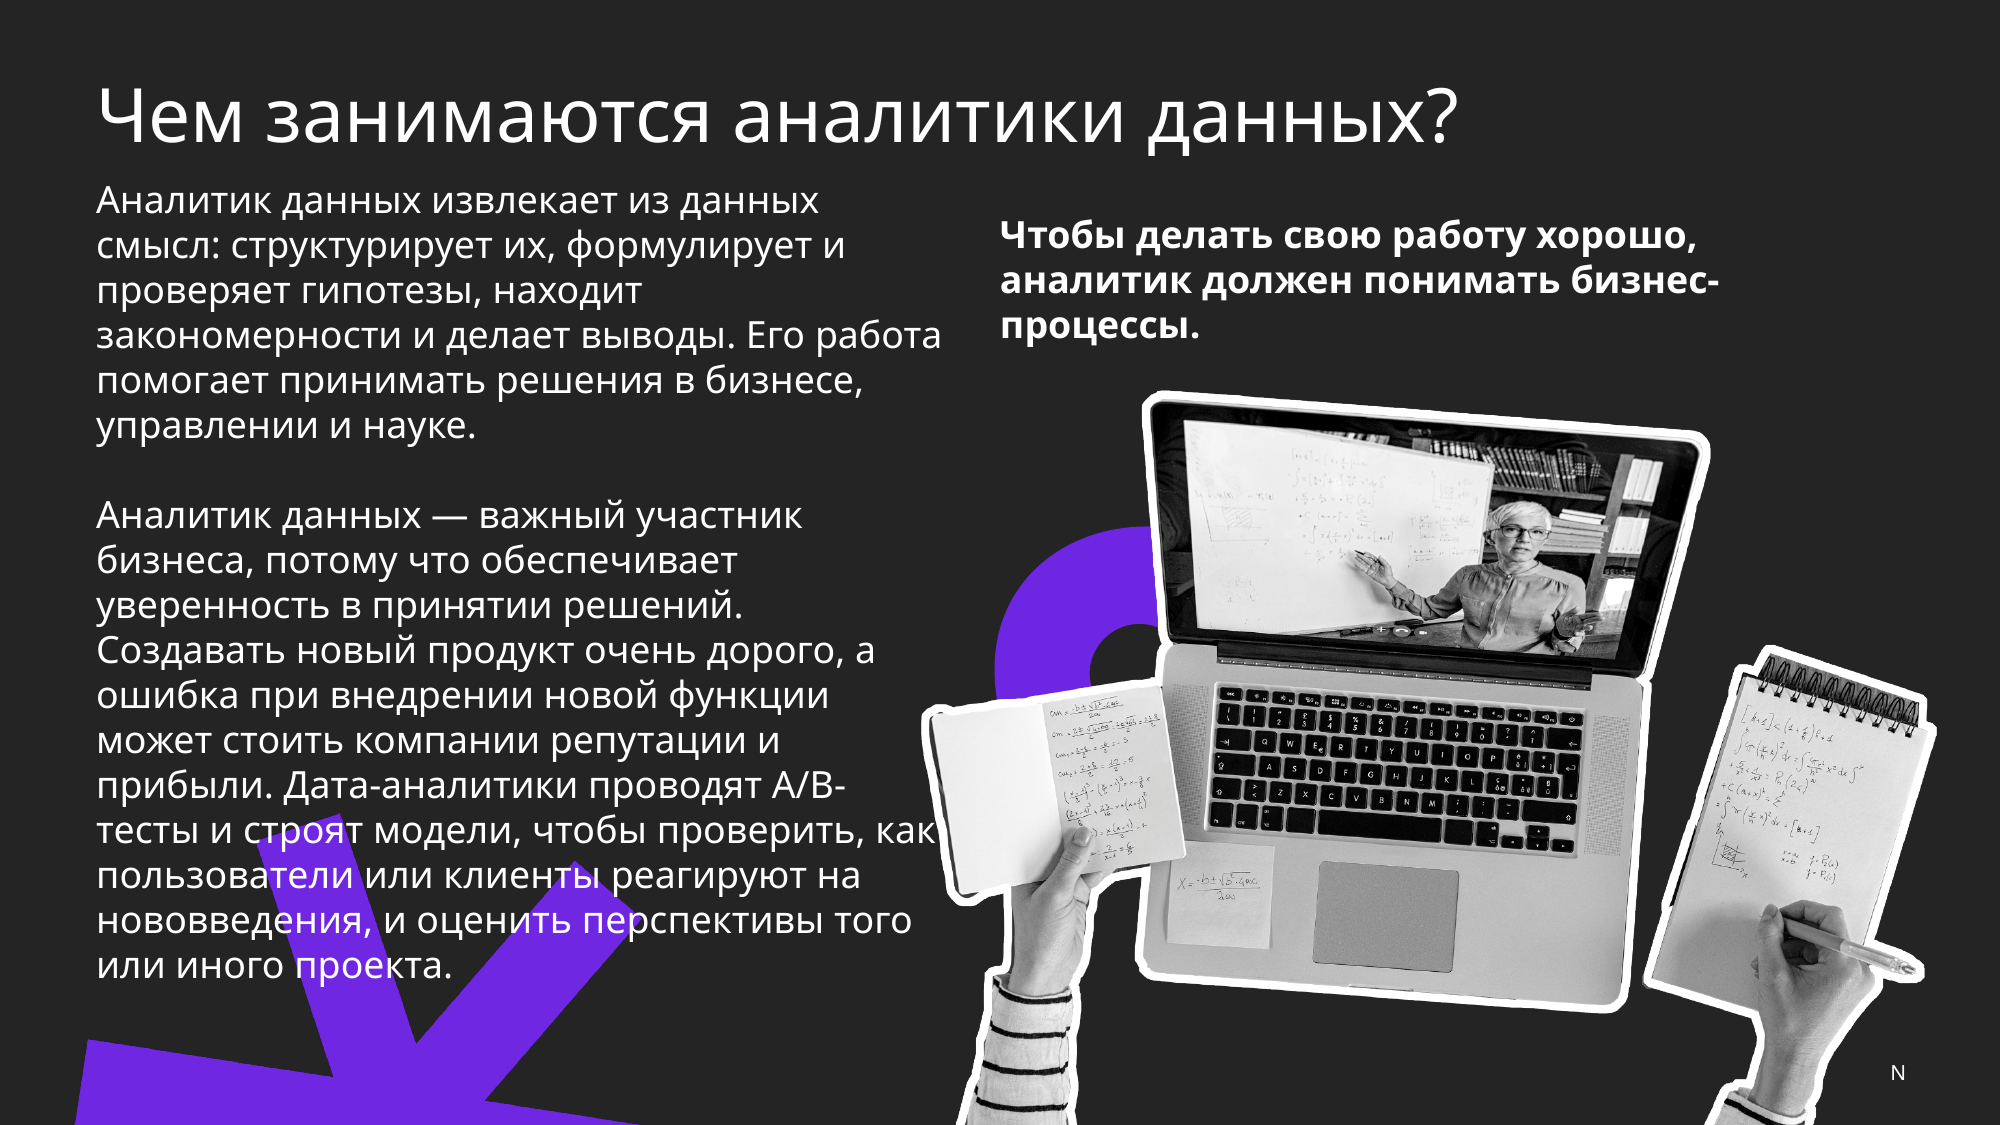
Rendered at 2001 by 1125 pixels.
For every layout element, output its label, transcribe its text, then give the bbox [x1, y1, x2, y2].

title Чем занимаются аналитики данных? [96, 77, 1830, 160]
text_box Аналитик данных извлекает из данных смысл: структурирует их, формулирует и проверяет гипотезы, находит закономерности и делает выводы. Его работа помогает принимать решения в бизнесе, управлении и науке. Аналитик данных — важный участник бизнеса, потому что обеспечивает уверенность в принятии решений. Создавать новый продукт очень дорого, а ошибка при внедрении новой функции может стоить компании репутации и прибыли. Дата-аналитики проводят А/B-тесты и строят модели, чтобы проверить, как пользователи или клиенты реагируют на нововведения, и оценить перспективы того или иного проекта. [96, 168, 959, 994]
picture [74, 813, 722, 1125]
picture [807, 341, 2000, 1125]
text_box Чтобы делать свою работу хорошо, аналитик должен понимать бизнес-процессы. [999, 203, 1863, 341]
